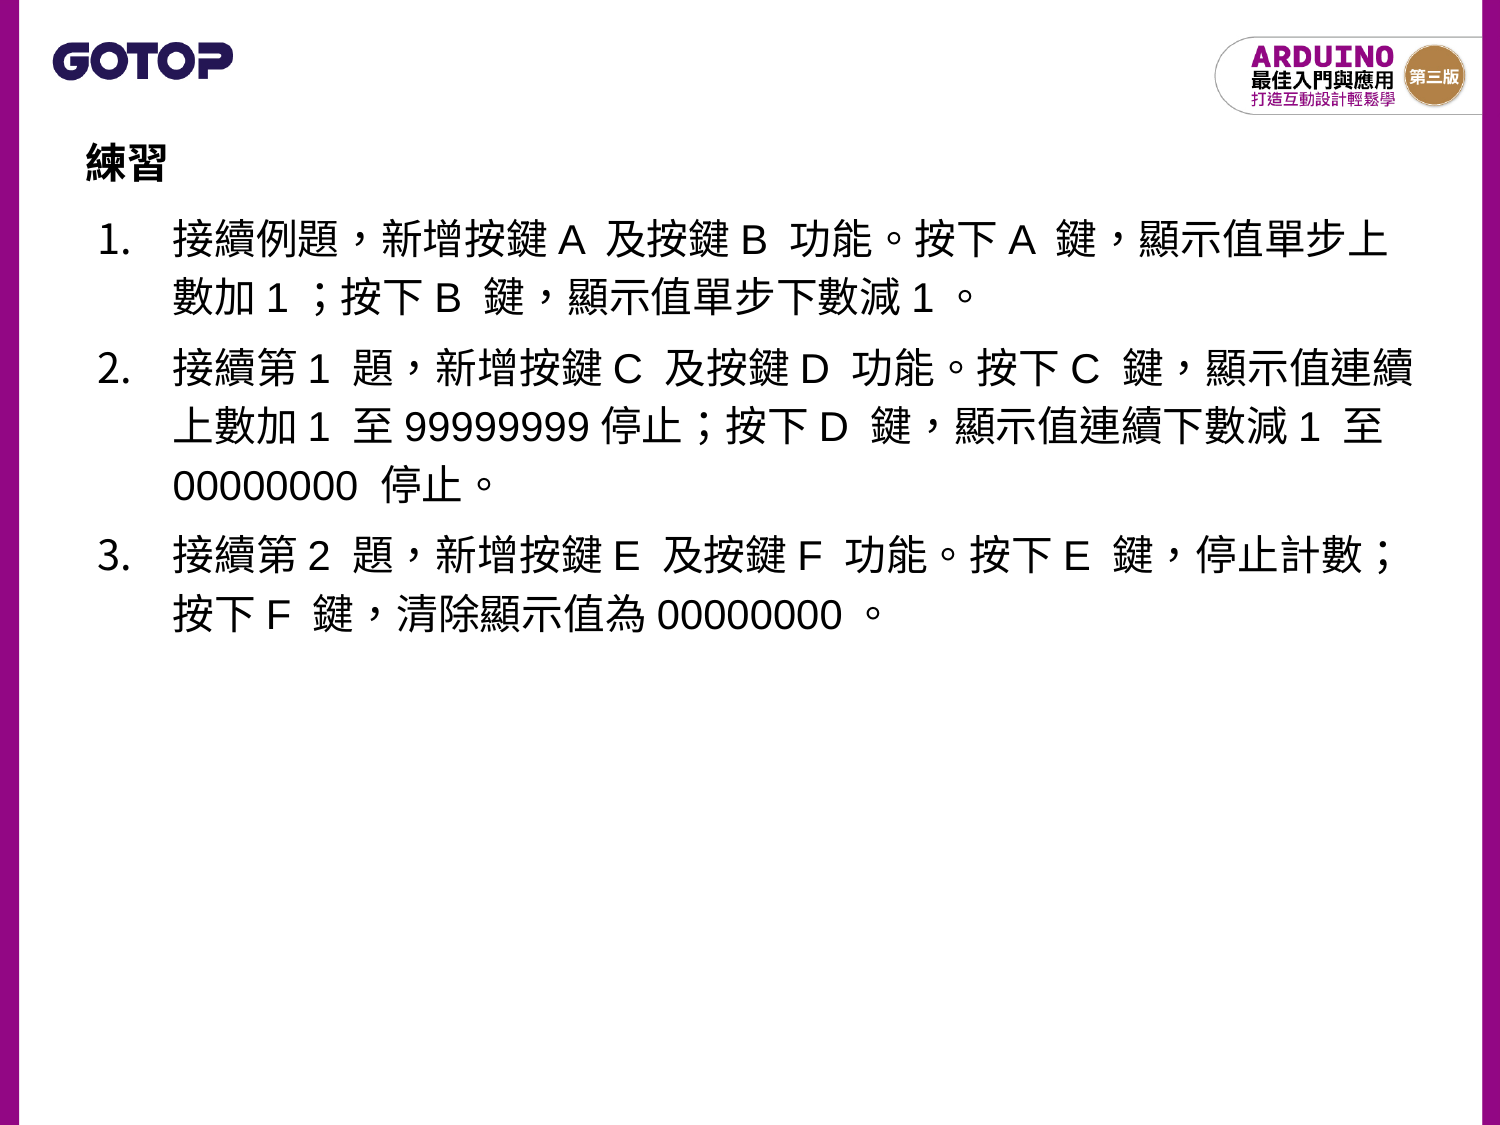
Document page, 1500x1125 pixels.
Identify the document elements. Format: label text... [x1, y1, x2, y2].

list 練習 接續例題，新增按鍵A 及按鍵B 功能。按下A 鍵，顯示值單步上數加1；按下B 鍵，顯示值單步下數減1。 接續第1 題，新增按鍵C 及按鍵D 功能。按下C 鍵，顯示值連續上數加1 至99999999停止；按下D 鍵，顯示值連續下數減1 至00000000 停止。 接續第2 題，新增按鍵E 及按鍵F 功能。按下E 鍵，停止計數；按下F 鍵，清除顯示值為00000000。 [70, 121, 1430, 1067]
picture [0, 0, 1500, 1125]
